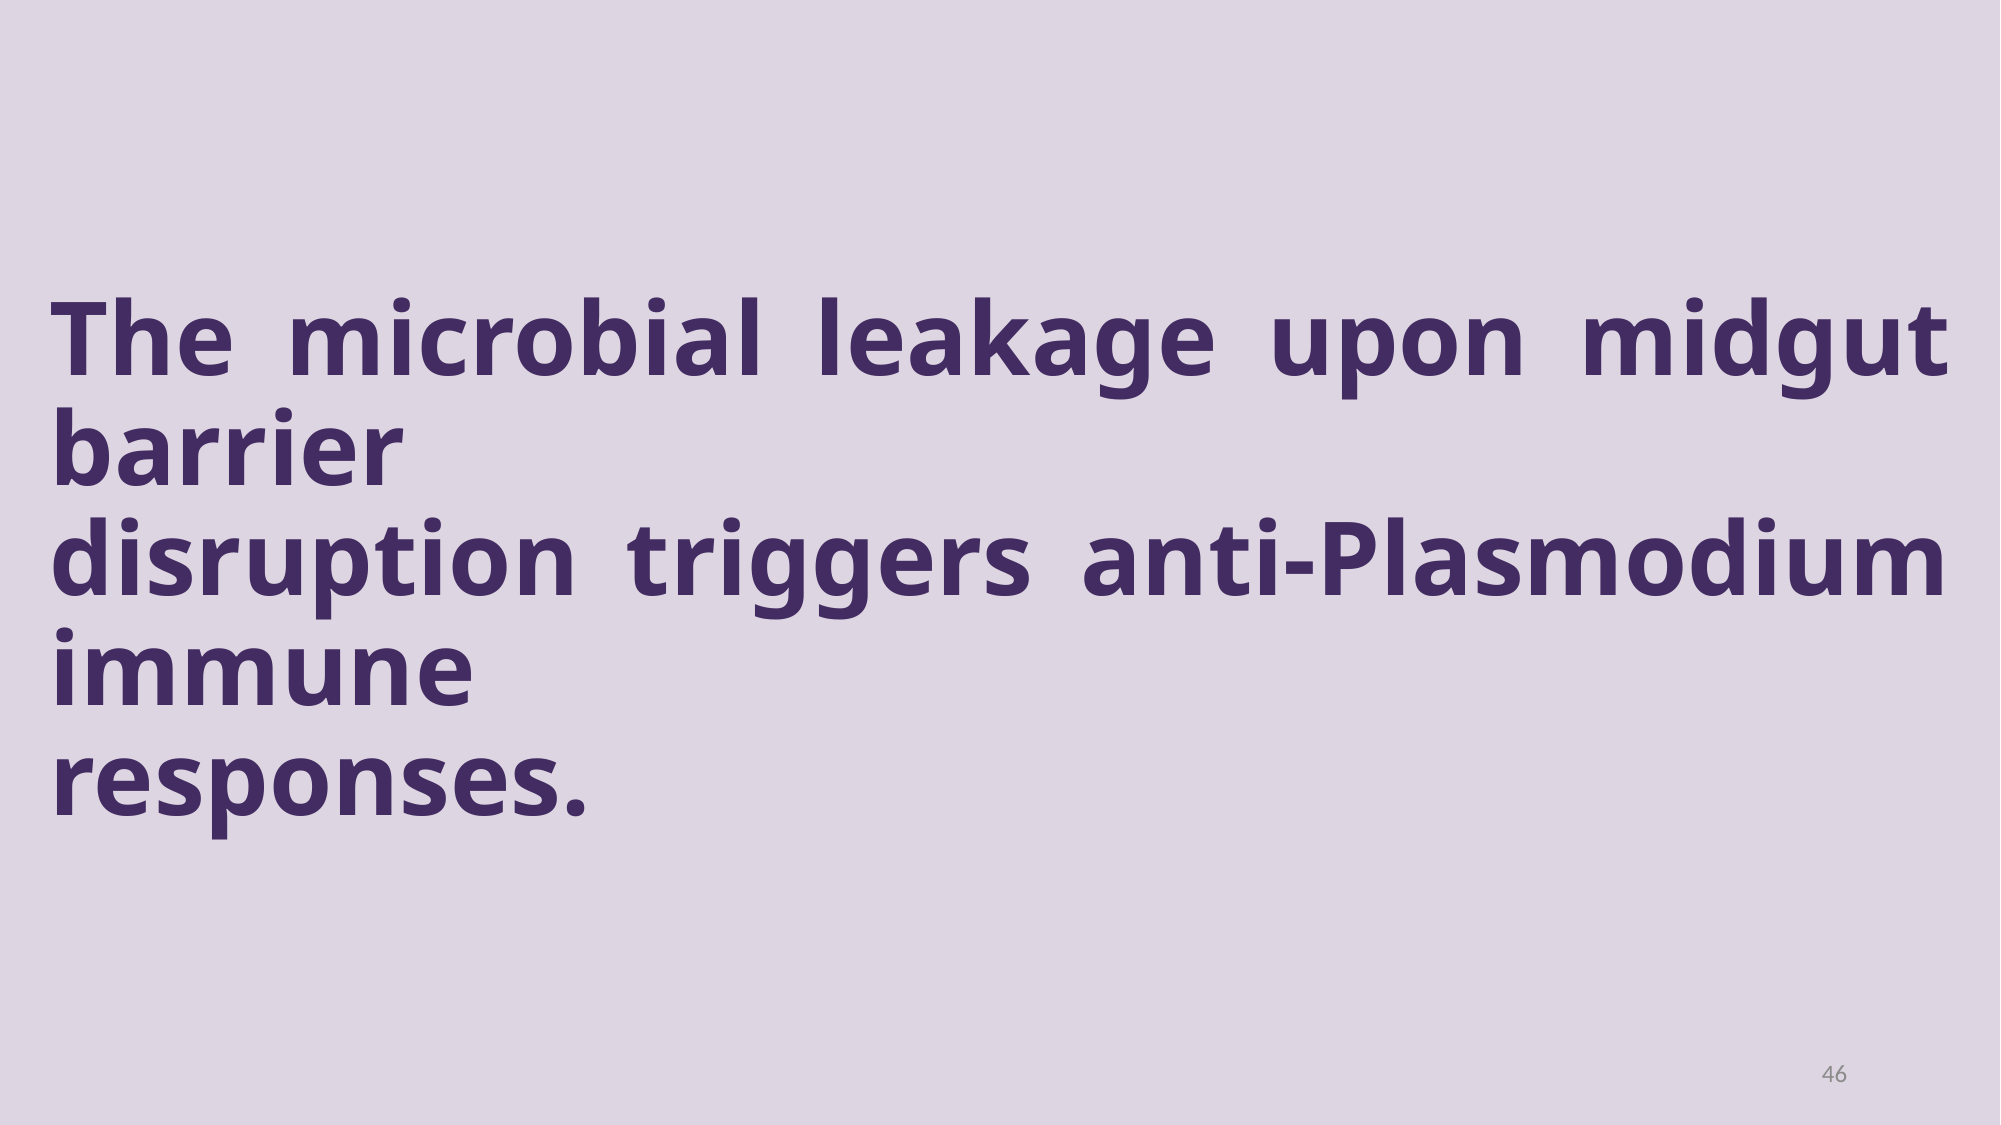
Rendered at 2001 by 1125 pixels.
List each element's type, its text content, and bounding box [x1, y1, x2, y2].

slide_number 46 [1412, 1042, 1863, 1103]
title The microbial leakage upon midgut barrier disruption triggers anti-Plasmodium immune responses. [34, 359, 1966, 766]
